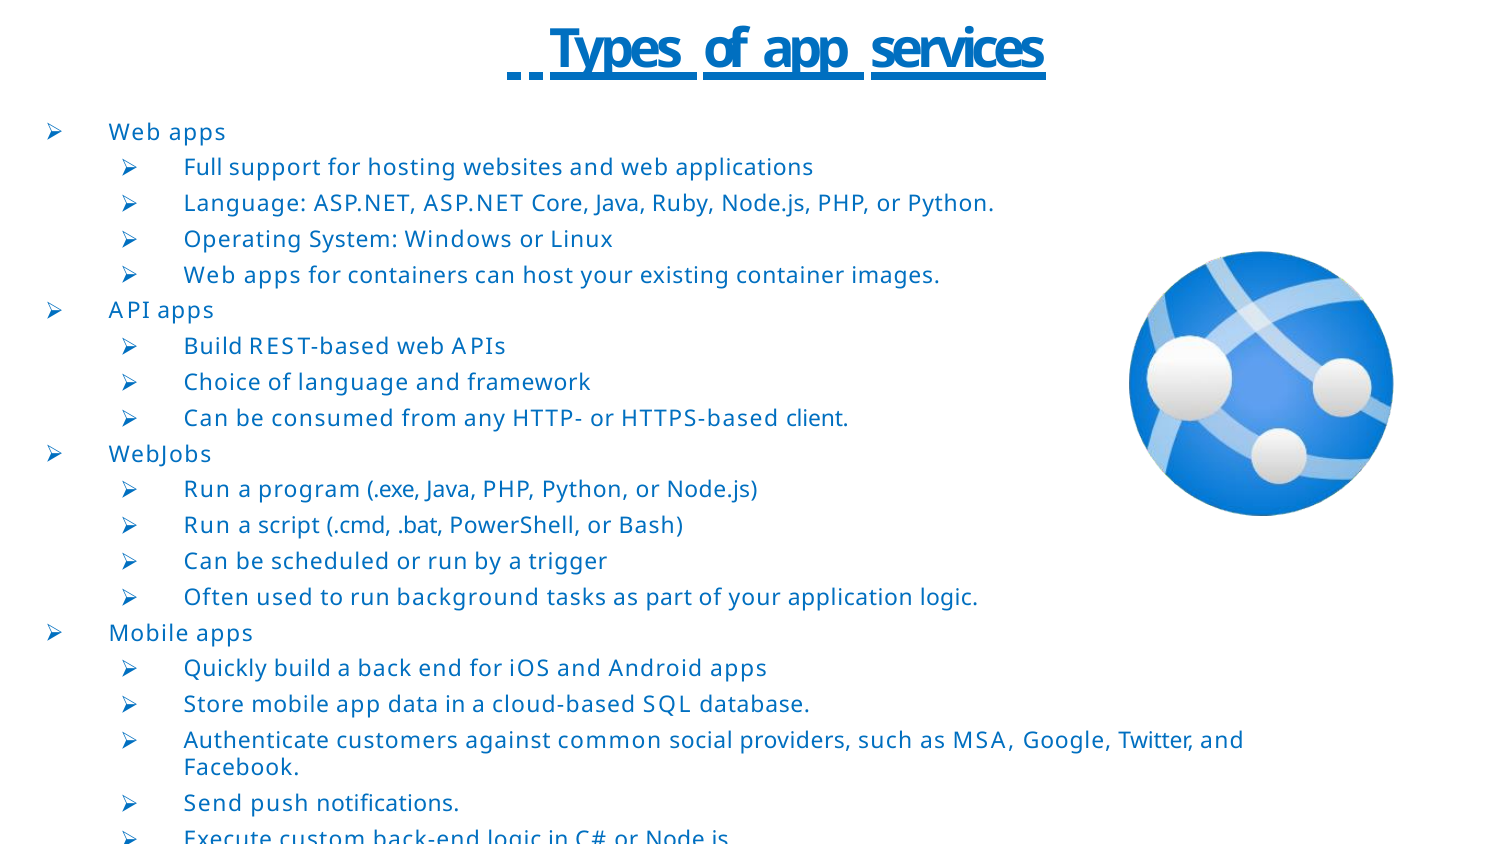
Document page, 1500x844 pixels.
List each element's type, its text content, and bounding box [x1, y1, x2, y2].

text_box Web apps Full support for hosting websites and web applications Language: ASP.NET, ASP.NET Core, Java, Ruby, Node.js, PHP, or Python. Operating System: Windows or Linux Web apps for containers can host your existing container images. API apps Build REST-based web APIs Choice of language and framework Can be consumed from any HTTP- or HTTPS-based client. WebJobs Run a program (.exe, Java, PHP, Python, or Node.js) Run a script (.cmd, .bat, PowerShell, or Bash) Can be scheduled or run by a trigger Often used to run background tasks as part of your application logic. Mobile apps Quickly build a back end for iOS and Android apps Store mobile app data in a cloud-based SQL database. Authenticate customers against common social providers, such as MSA, Google, Twitter, and Facebook. Send push notifications. Execute custom back-end logic in C# or Node.js. [43, 106, 1319, 844]
picture [1129, 251, 1394, 516]
title Types of app services [504, 11, 1151, 155]
